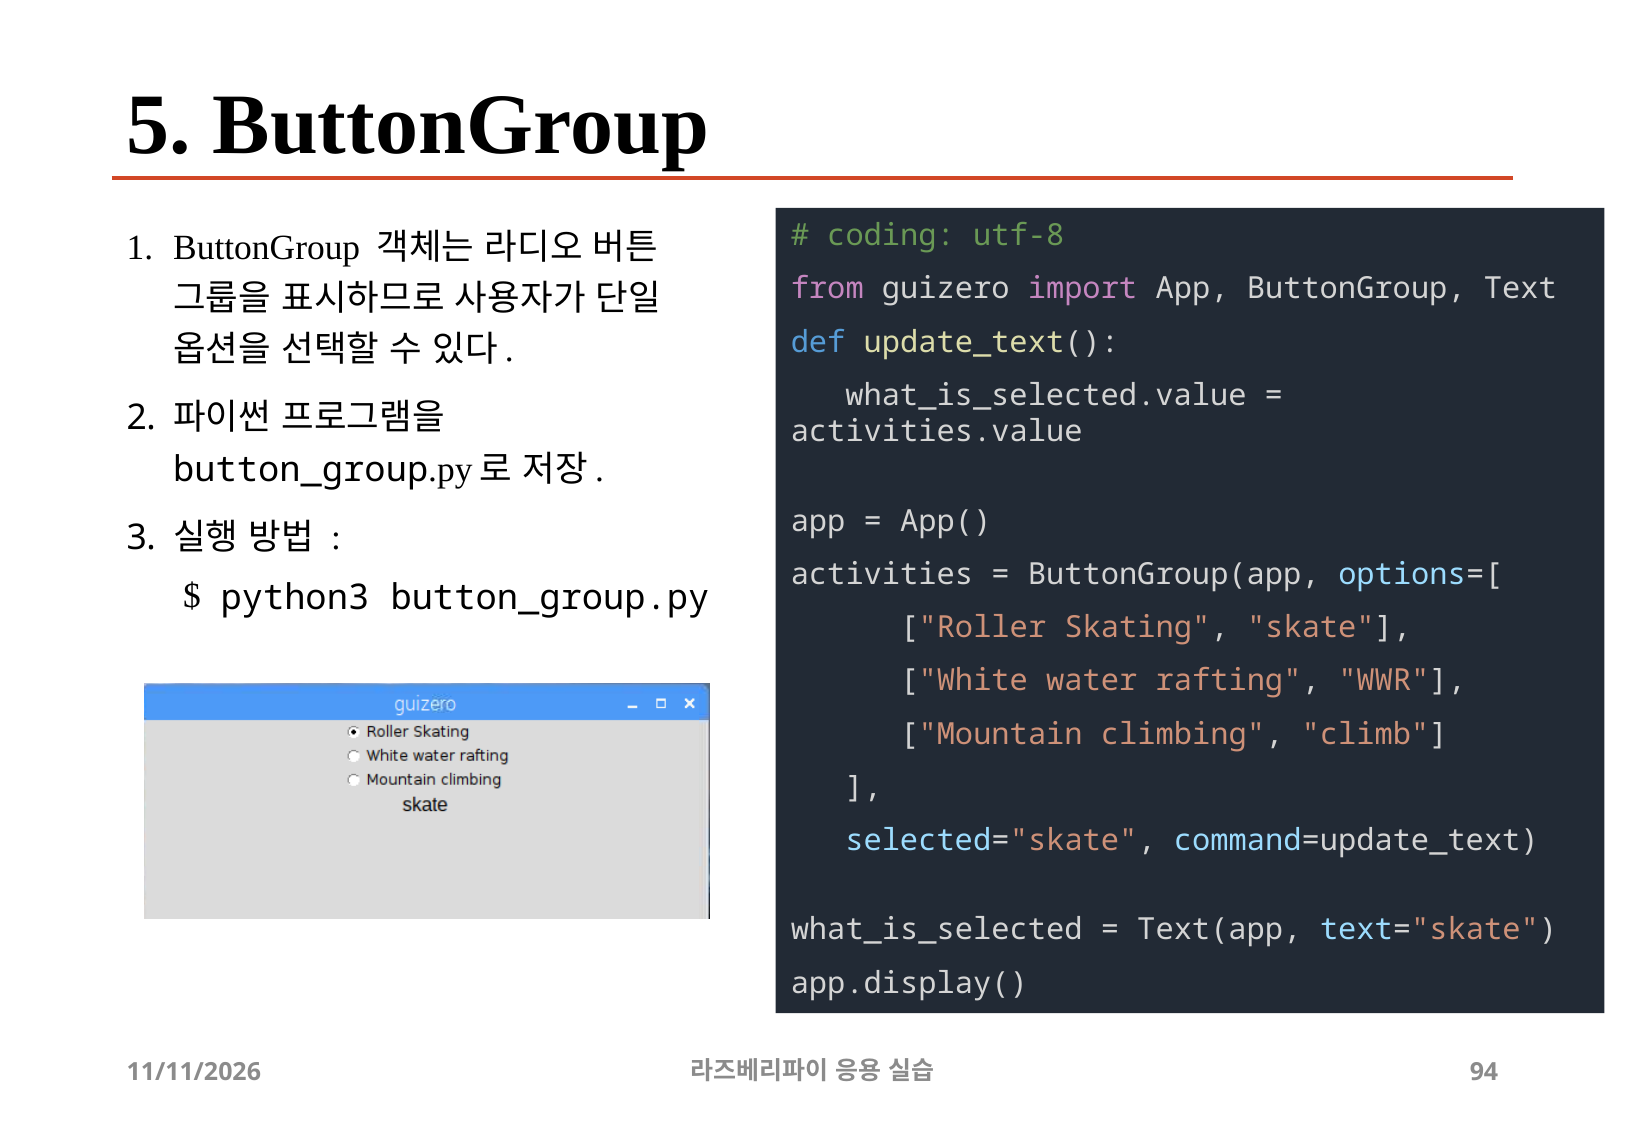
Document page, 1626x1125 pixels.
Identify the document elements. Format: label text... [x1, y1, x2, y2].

title 5. ButtonGroup [111, 59, 1514, 179]
slide_number 94 [1147, 1042, 1514, 1103]
footer 라즈베리파이 응용 실습 [538, 1042, 1087, 1103]
list # coding: utf-8 from guizero import App, ButtonGroup, Text def update_text(): what_is_selected.value = activities.value app = App() activities = ButtonGroup(app, options=[ ["Roller Skating", "skate"], ["White water rafting", "WWR"], ["Mountain climbing", "climb"] ], selected="skate", command=update_text) what_is_selected = Text(app, text="skate") app.display() [775, 207, 1605, 1014]
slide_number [111, 1042, 478, 1103]
picture [144, 683, 710, 919]
list ButtonGroup 객체는 라디오 버튼 그룹을 표시하므로 사용자가 단일 옵션을 선택할 수 있다. 파이썬 프로그램을 button_group.py로 저장. 실행 방법 : python3 button_group.py [111, 207, 729, 653]
